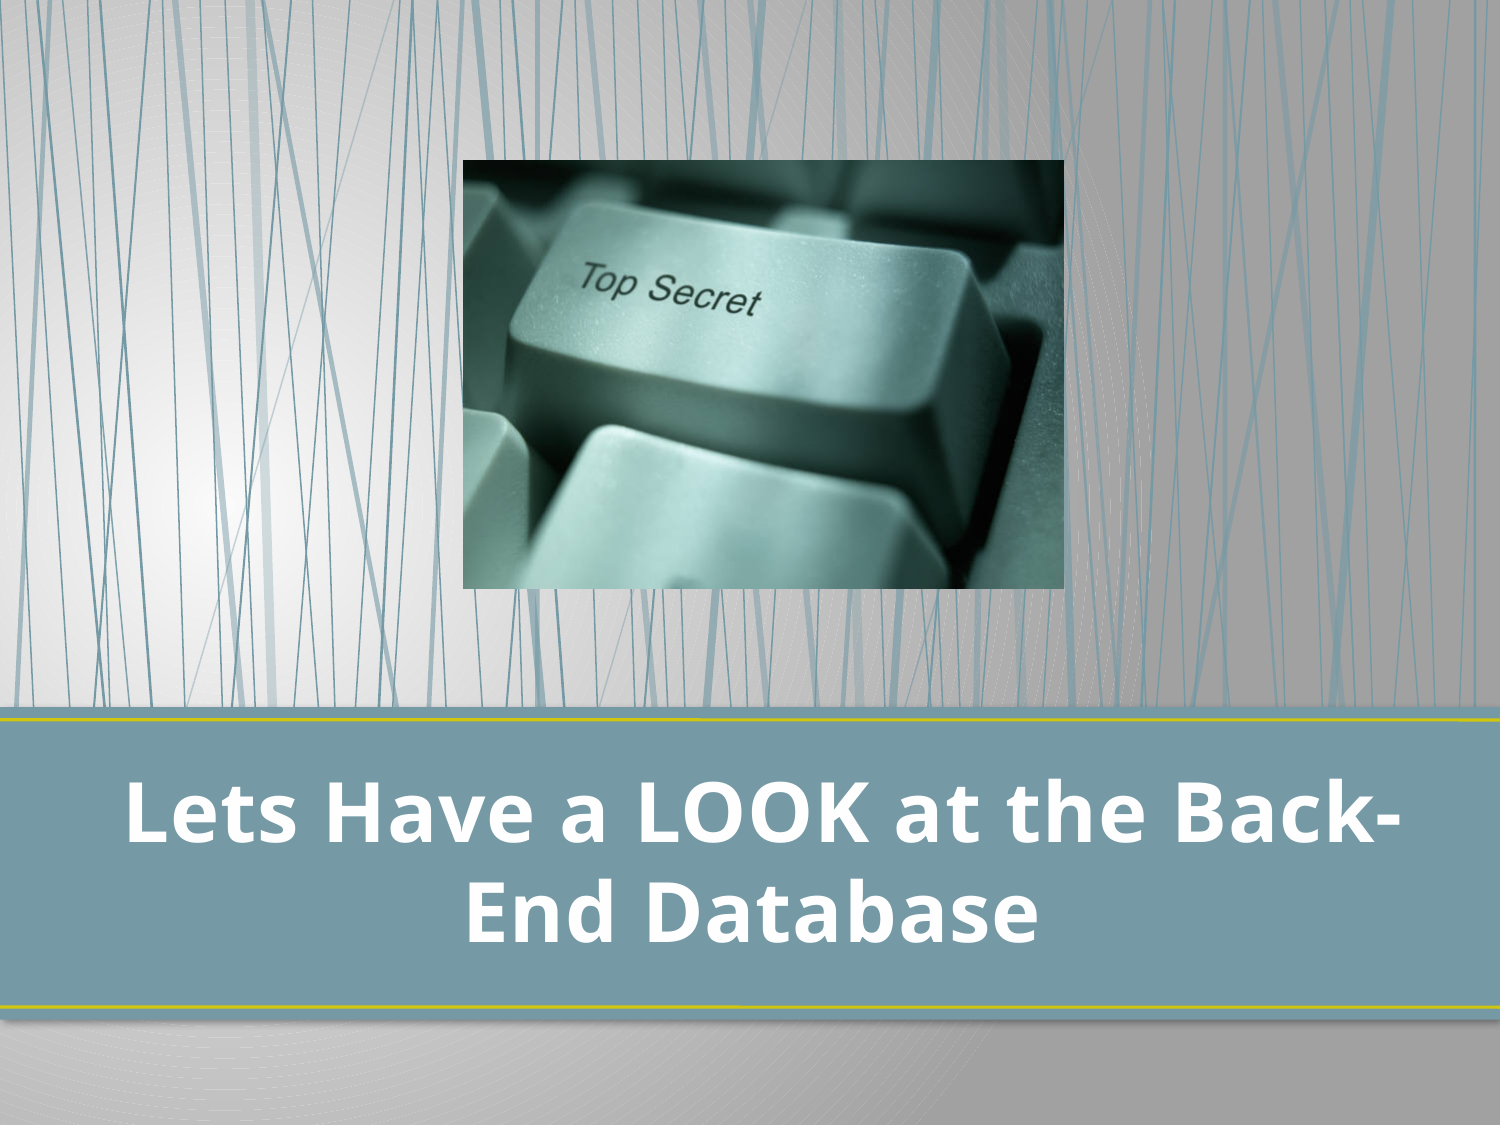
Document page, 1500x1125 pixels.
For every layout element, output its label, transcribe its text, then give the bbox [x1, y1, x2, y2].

title Lets Have a LOOK at the Back-End Database [44, 763, 1483, 967]
picture [463, 160, 1064, 590]
